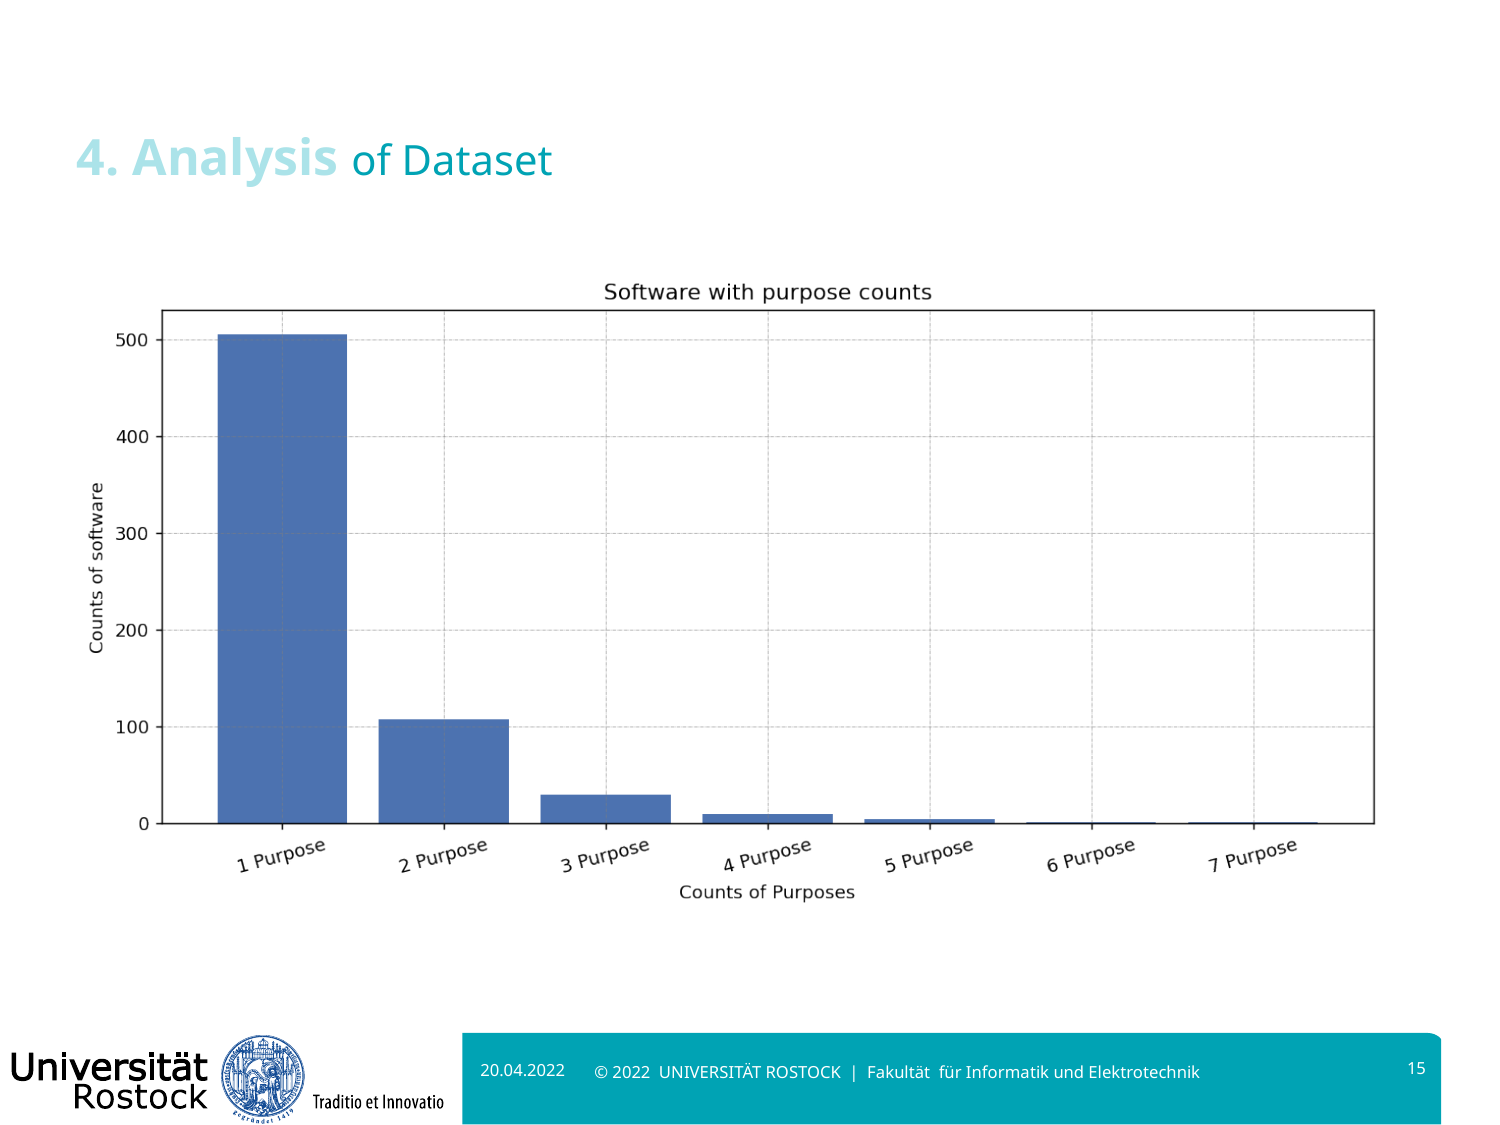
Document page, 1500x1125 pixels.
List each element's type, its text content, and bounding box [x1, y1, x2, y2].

picture [69, 260, 1393, 923]
title 4. Analysis of Dataset [76, 65, 1442, 209]
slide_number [480, 1051, 595, 1096]
footer © 2022 UNIVERSITÄT ROSTOCK | Fakultät für Informatik und Elektrotechnik [594, 1054, 1360, 1096]
slide_number 15 [1360, 1051, 1442, 1096]
